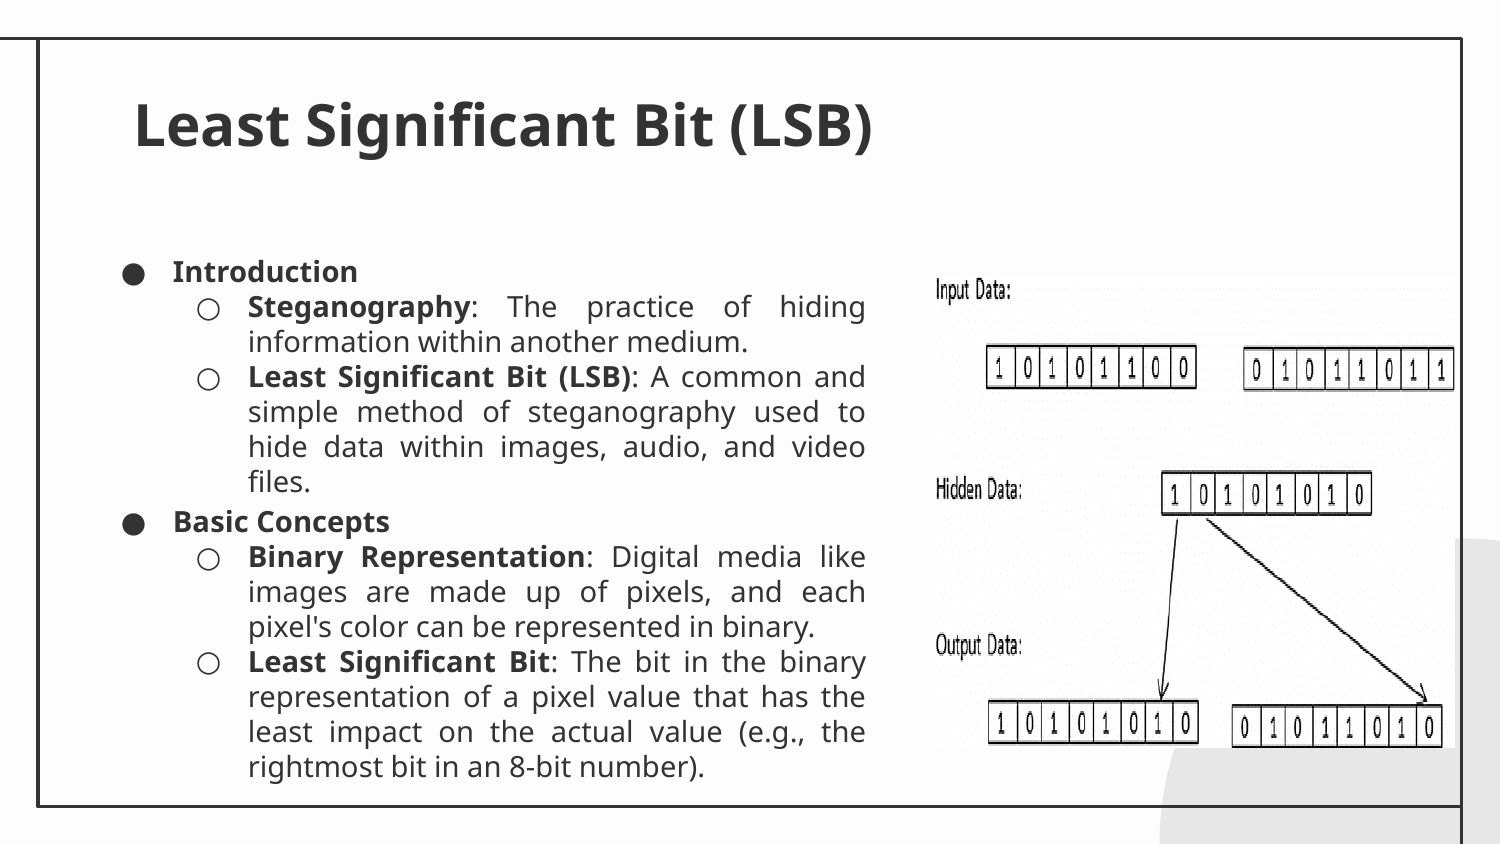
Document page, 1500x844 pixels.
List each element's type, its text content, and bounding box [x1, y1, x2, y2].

title Least Significant Bit (LSB) [118, 72, 1383, 167]
subtitle Introduction Steganography: The practice of hiding information within another medium. Least Significant Bit (LSB): A common and simple method of steganography used to hide data within images, audio, and video files. Basic Concepts Binary Representation: Digital media like images are made up of pixels, and each pixel's color can be represented in binary. Least Significant Bit: The bit in the binary representation of a pixel value that has the least impact on the actual value (e.g., the rightmost bit in an 8-bit number). [82, 233, 882, 792]
picture [936, 277, 1456, 748]
